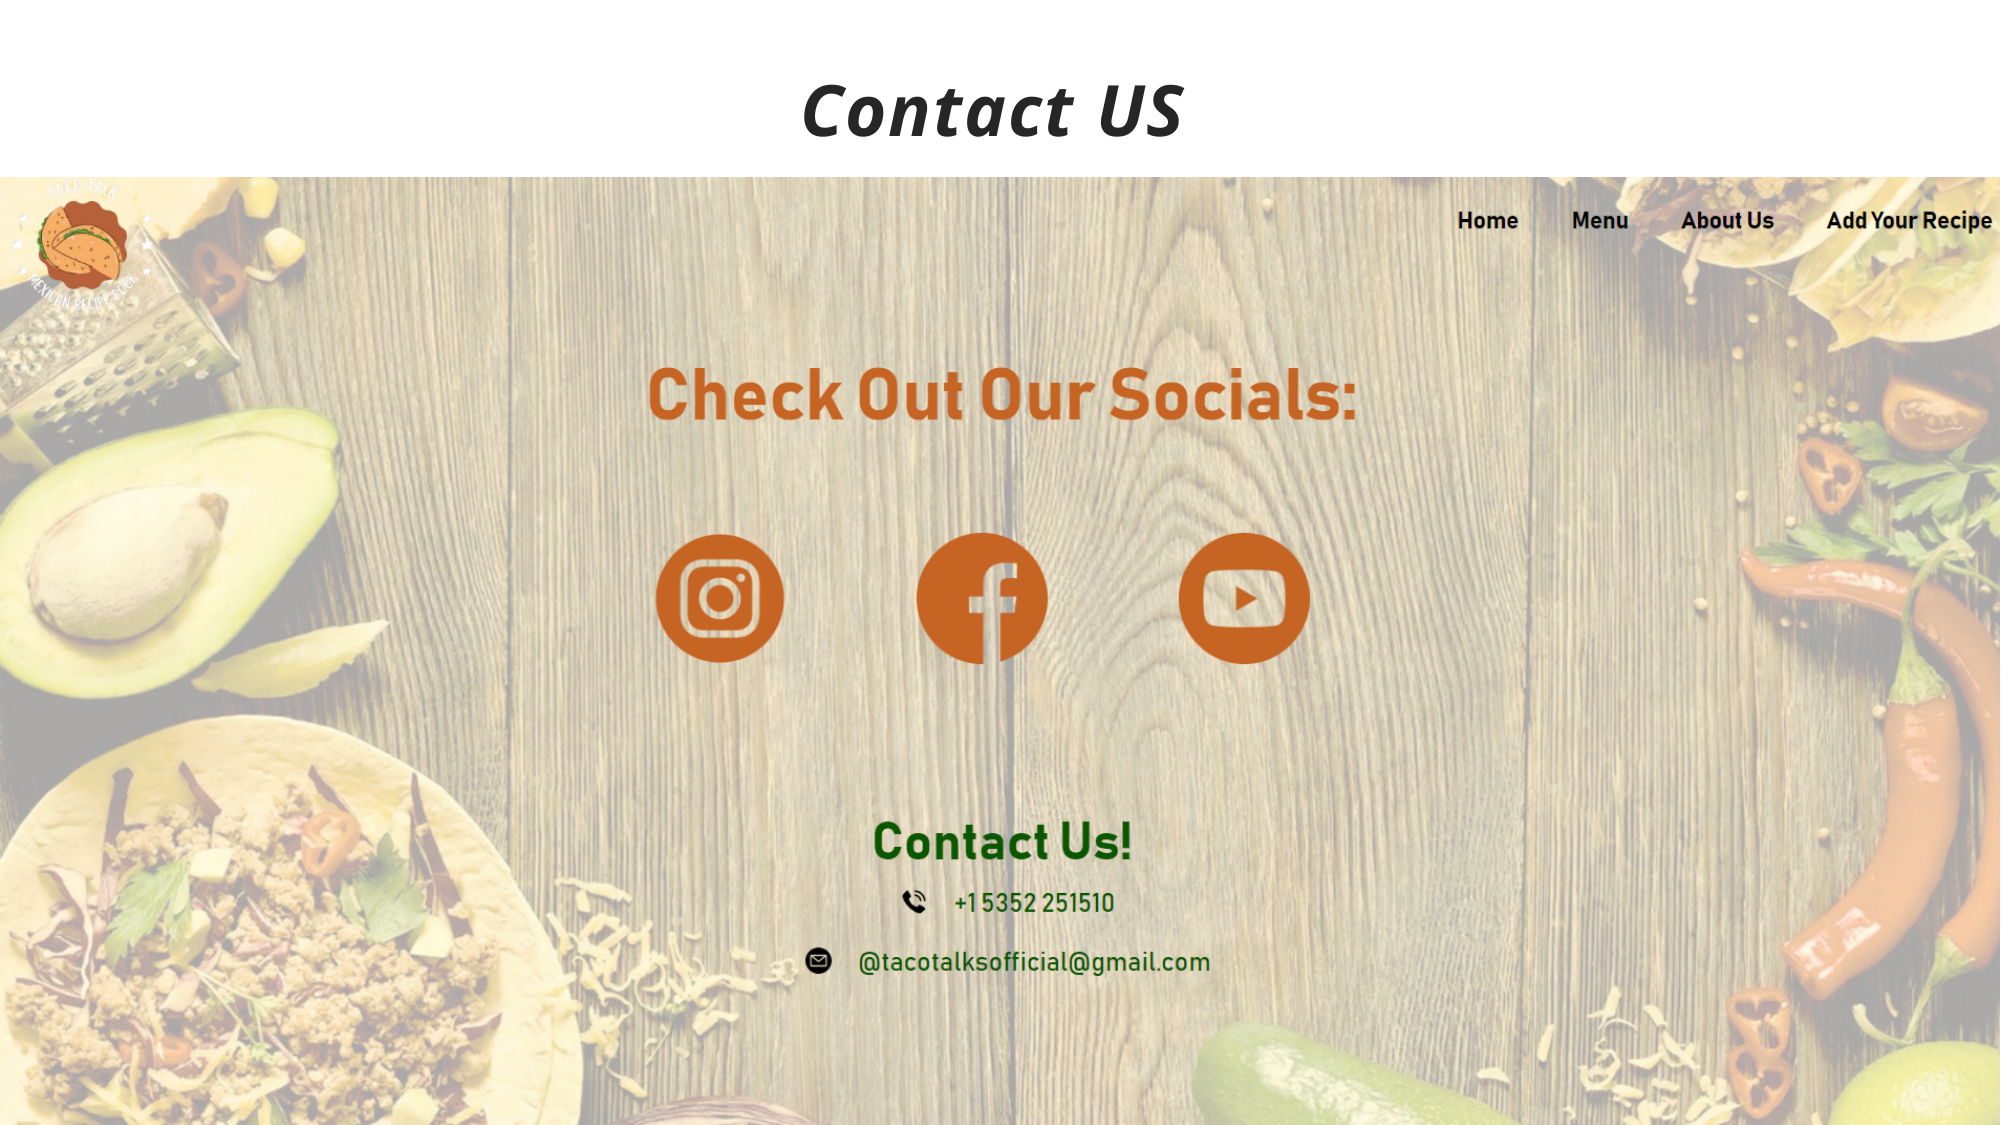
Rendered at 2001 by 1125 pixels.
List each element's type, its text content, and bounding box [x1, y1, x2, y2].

picture [0, 177, 2000, 1125]
title Contact US [75, 75, 1913, 177]
